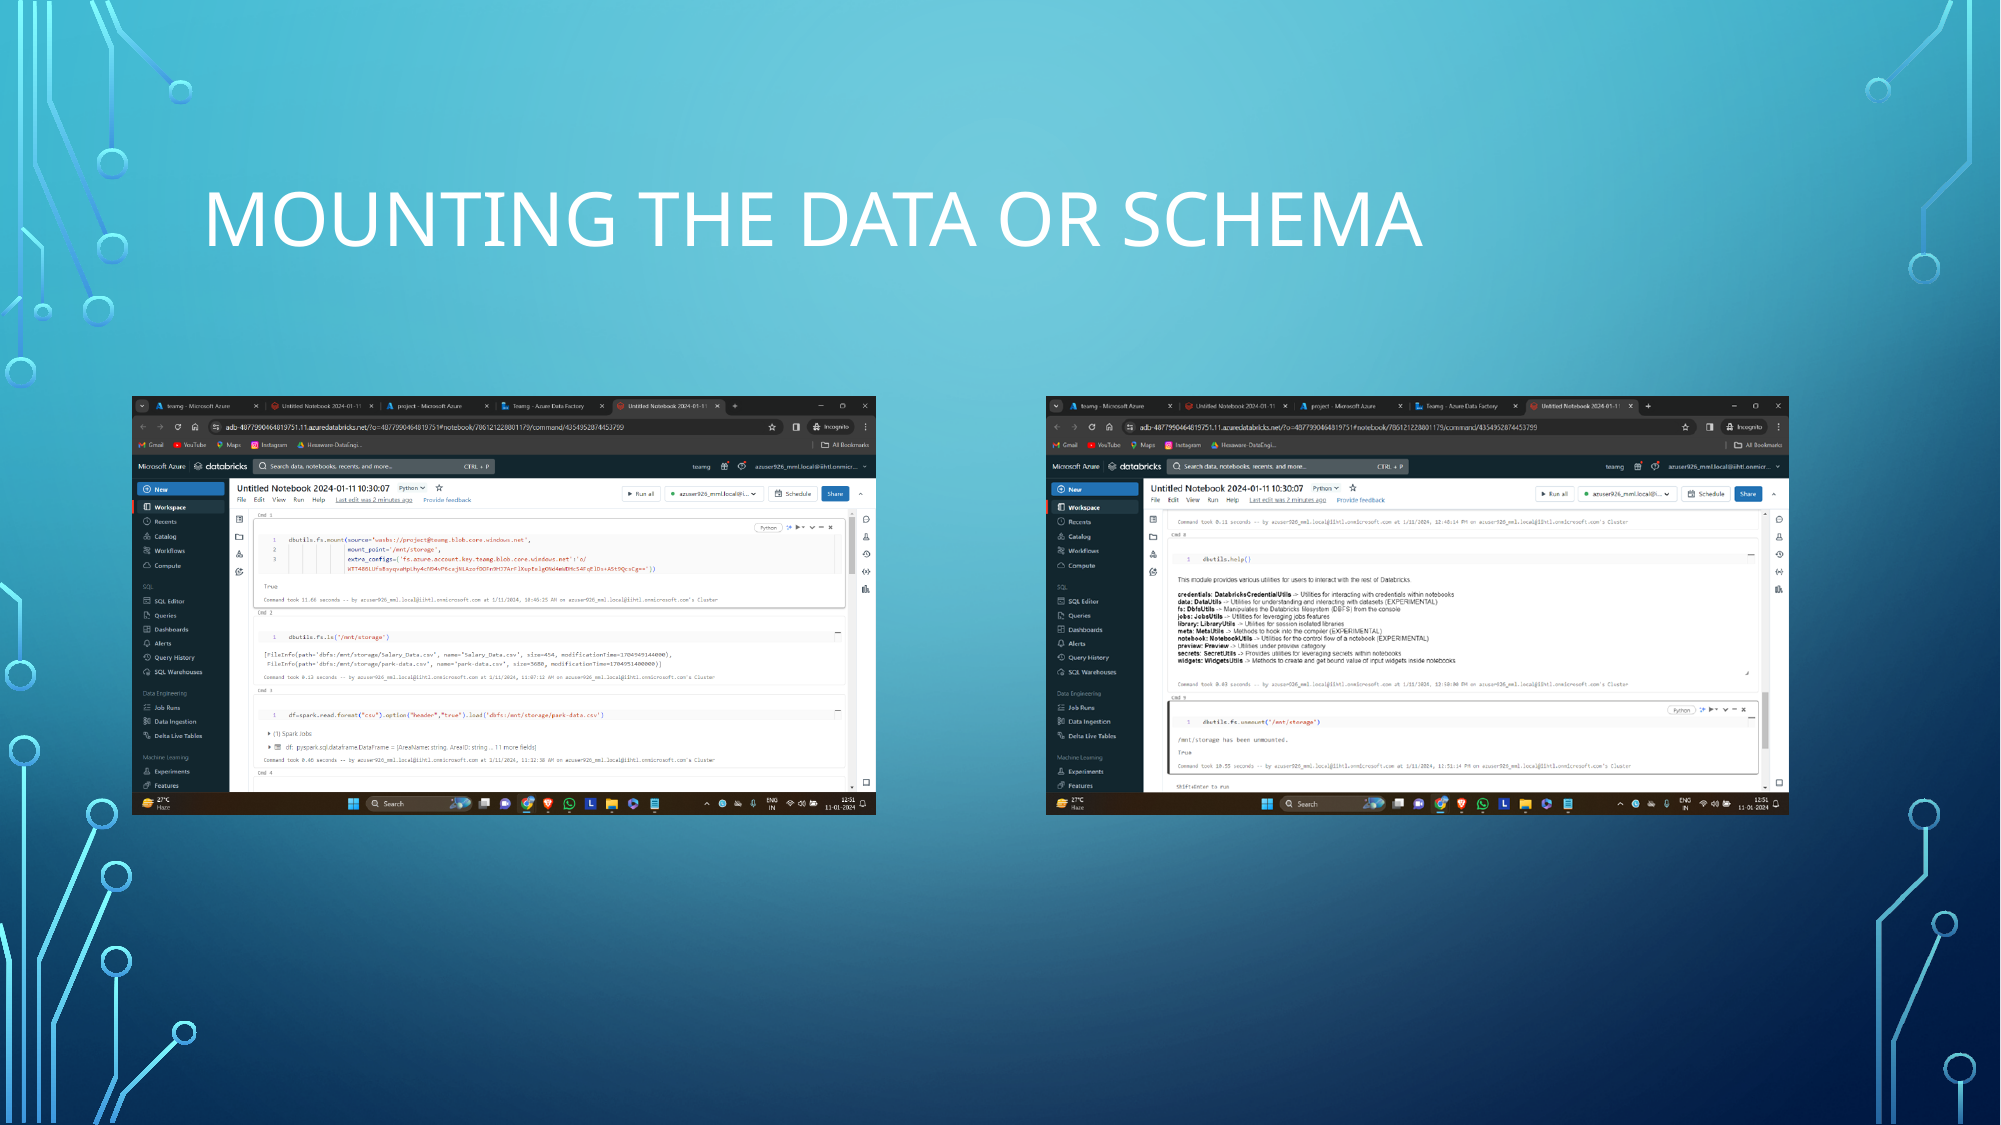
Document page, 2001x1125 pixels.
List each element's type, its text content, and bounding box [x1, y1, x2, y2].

picture [1046, 396, 1789, 815]
picture [132, 396, 876, 815]
title mounting the data or schema [187, 101, 1813, 344]
